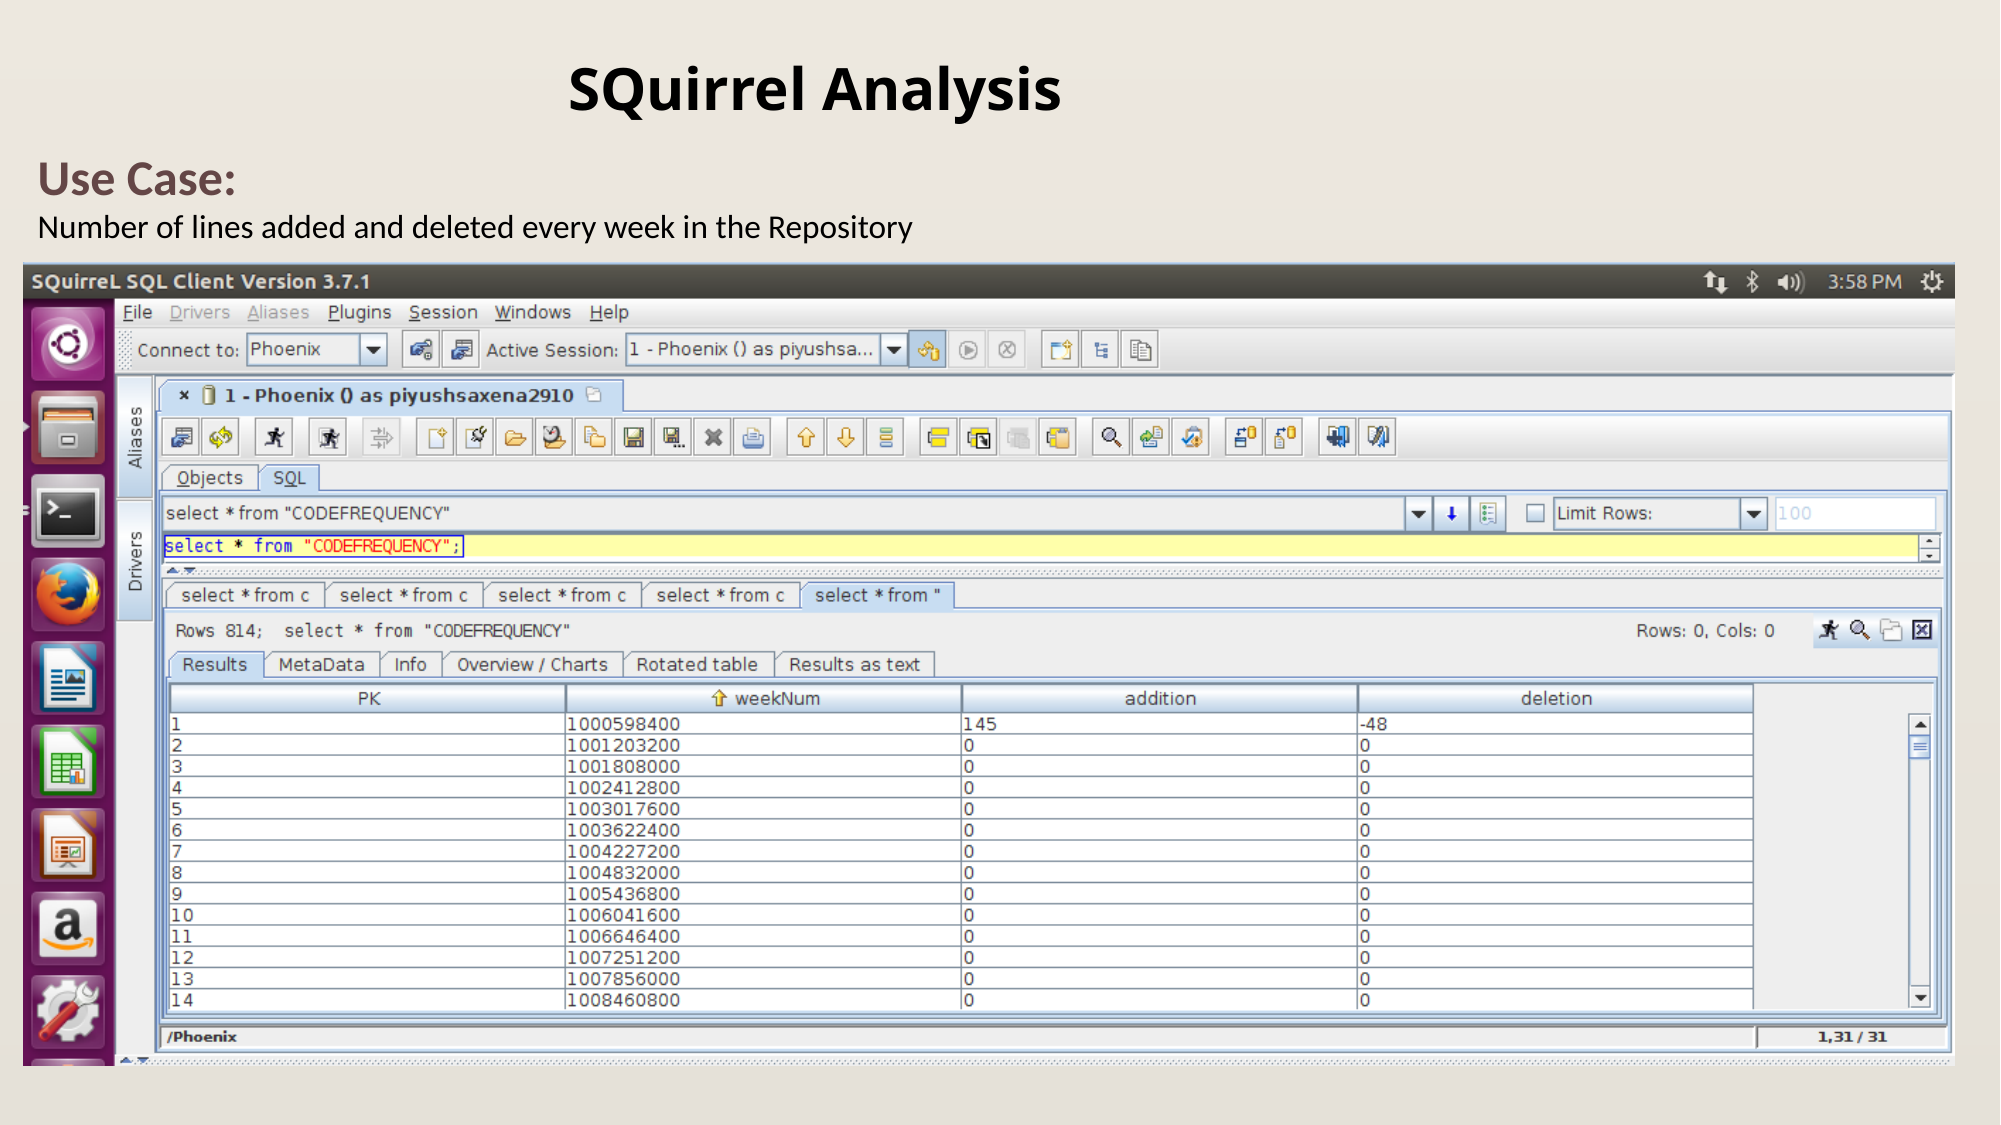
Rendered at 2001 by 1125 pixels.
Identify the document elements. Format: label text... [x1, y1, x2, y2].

picture [22, 262, 1955, 1066]
title SQuirrel Analysis [91, 30, 1540, 131]
text_box Use Case: Number of lines added and deleted every week in the Repository [23, 138, 1680, 253]
